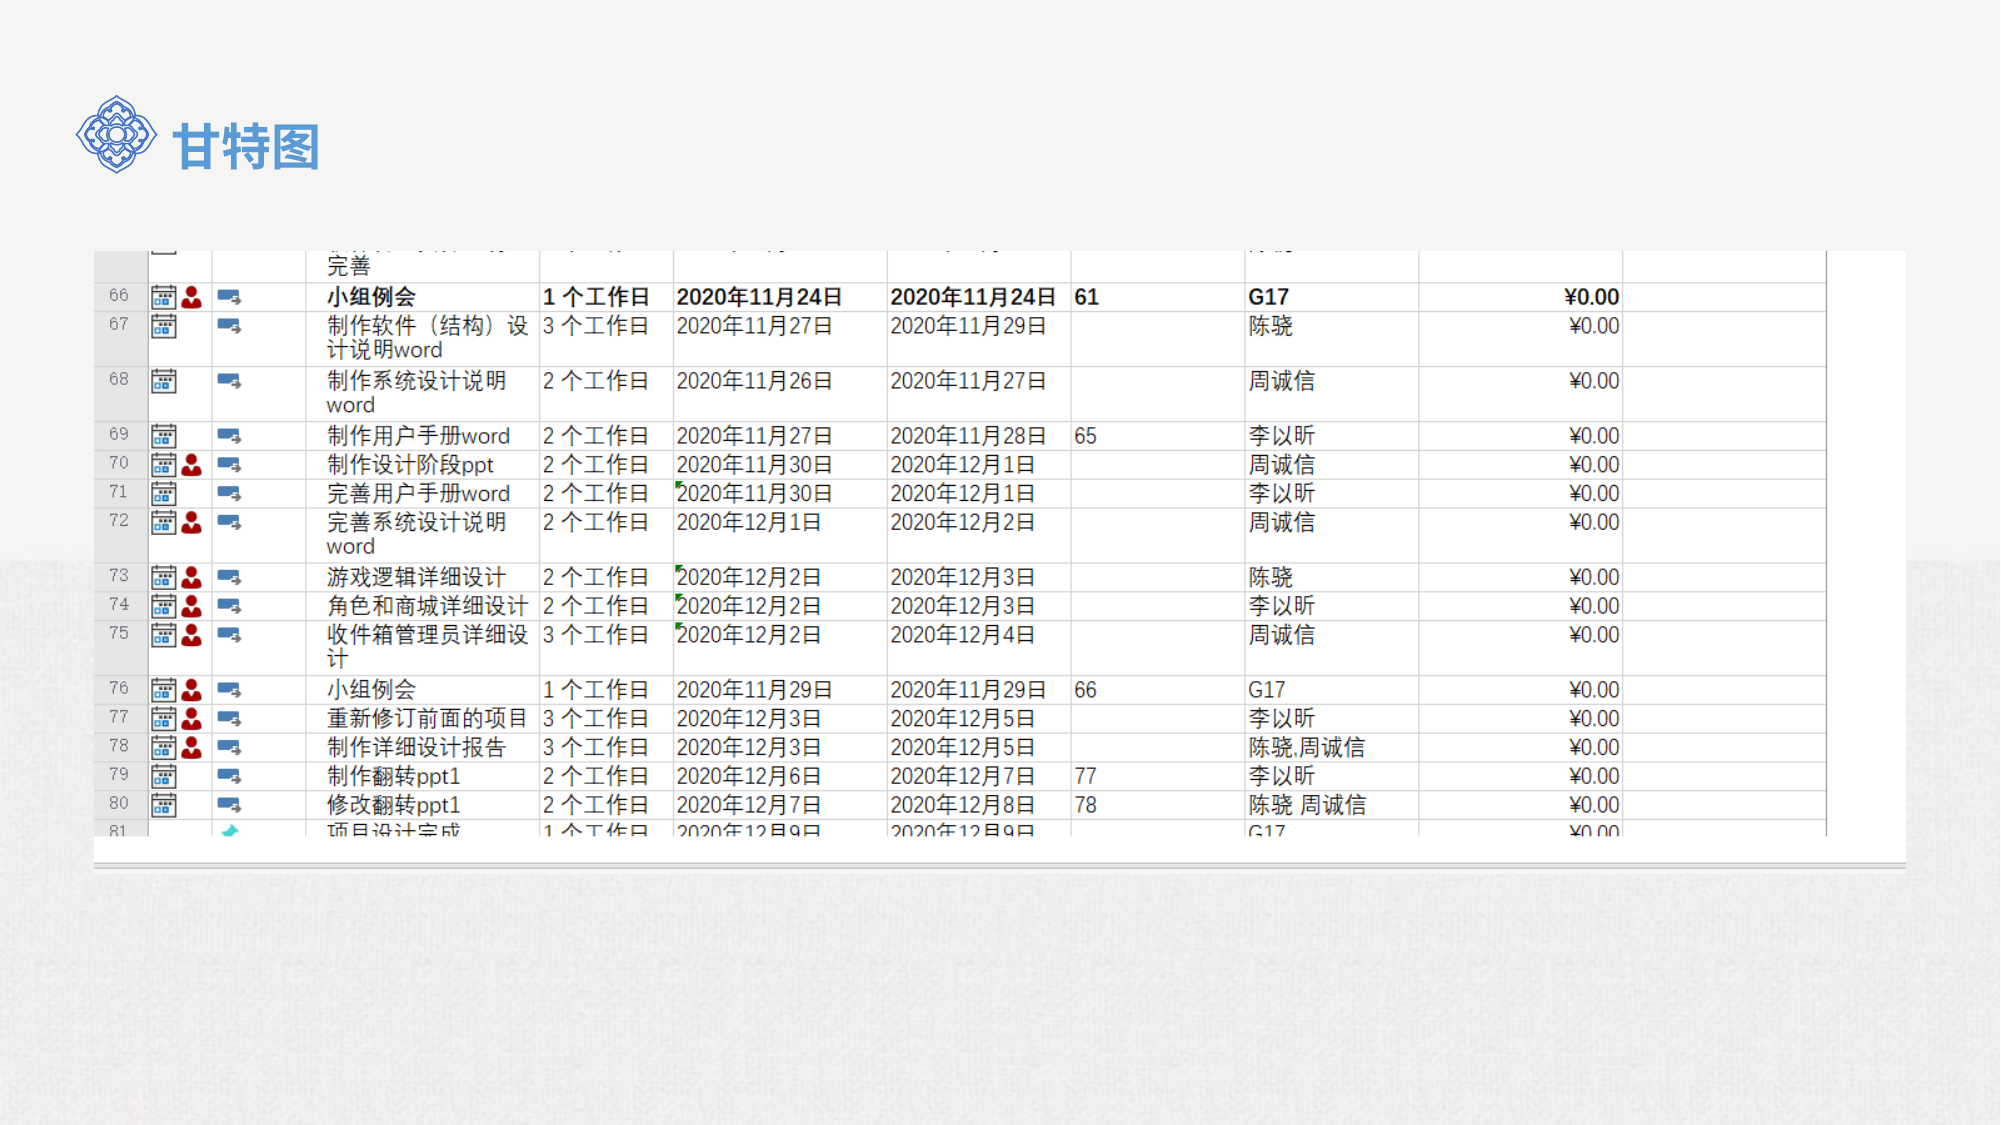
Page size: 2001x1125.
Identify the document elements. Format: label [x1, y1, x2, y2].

text_box [76, 78, 660, 176]
picture [0, 0, 2001, 1125]
